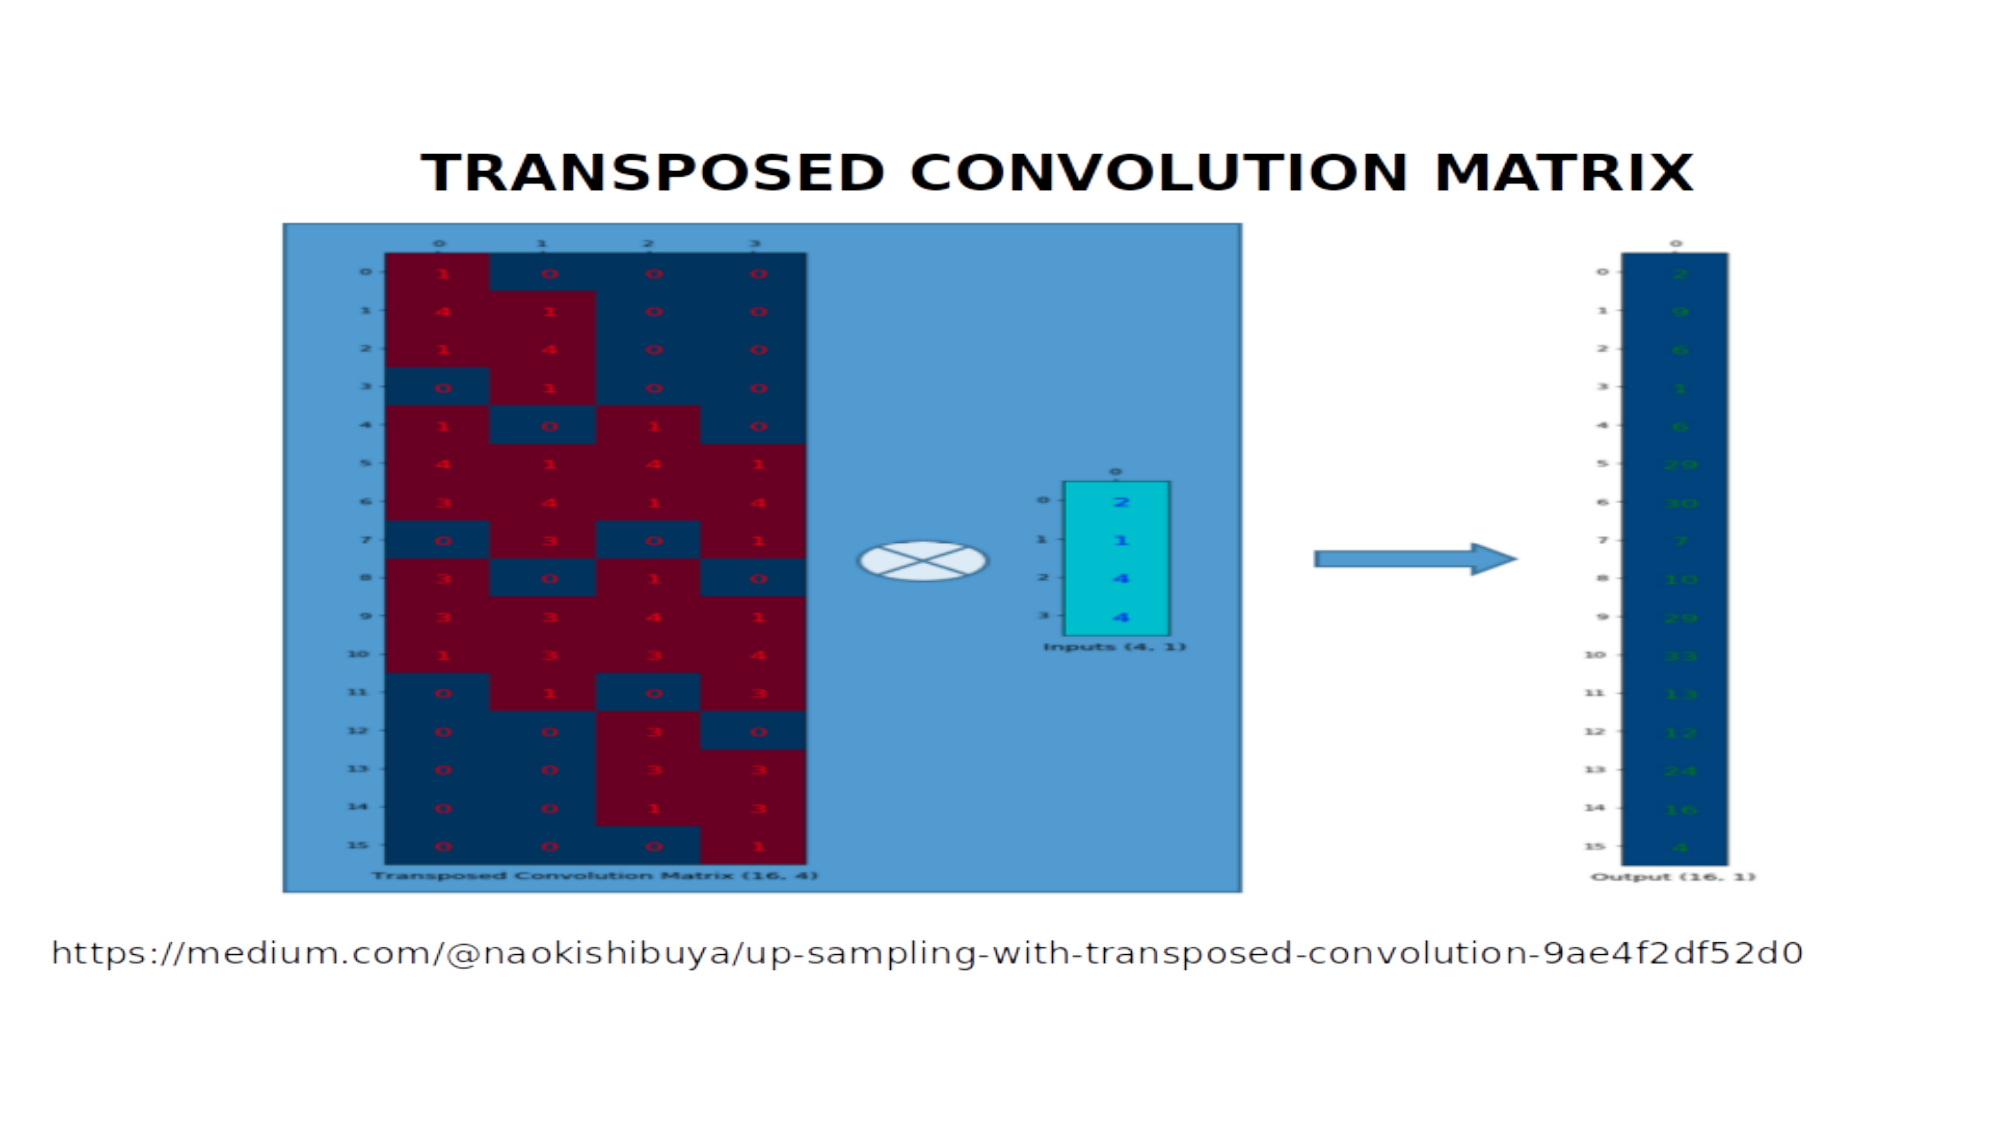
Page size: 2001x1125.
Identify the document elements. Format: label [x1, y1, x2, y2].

picture [36, 86, 2000, 977]
